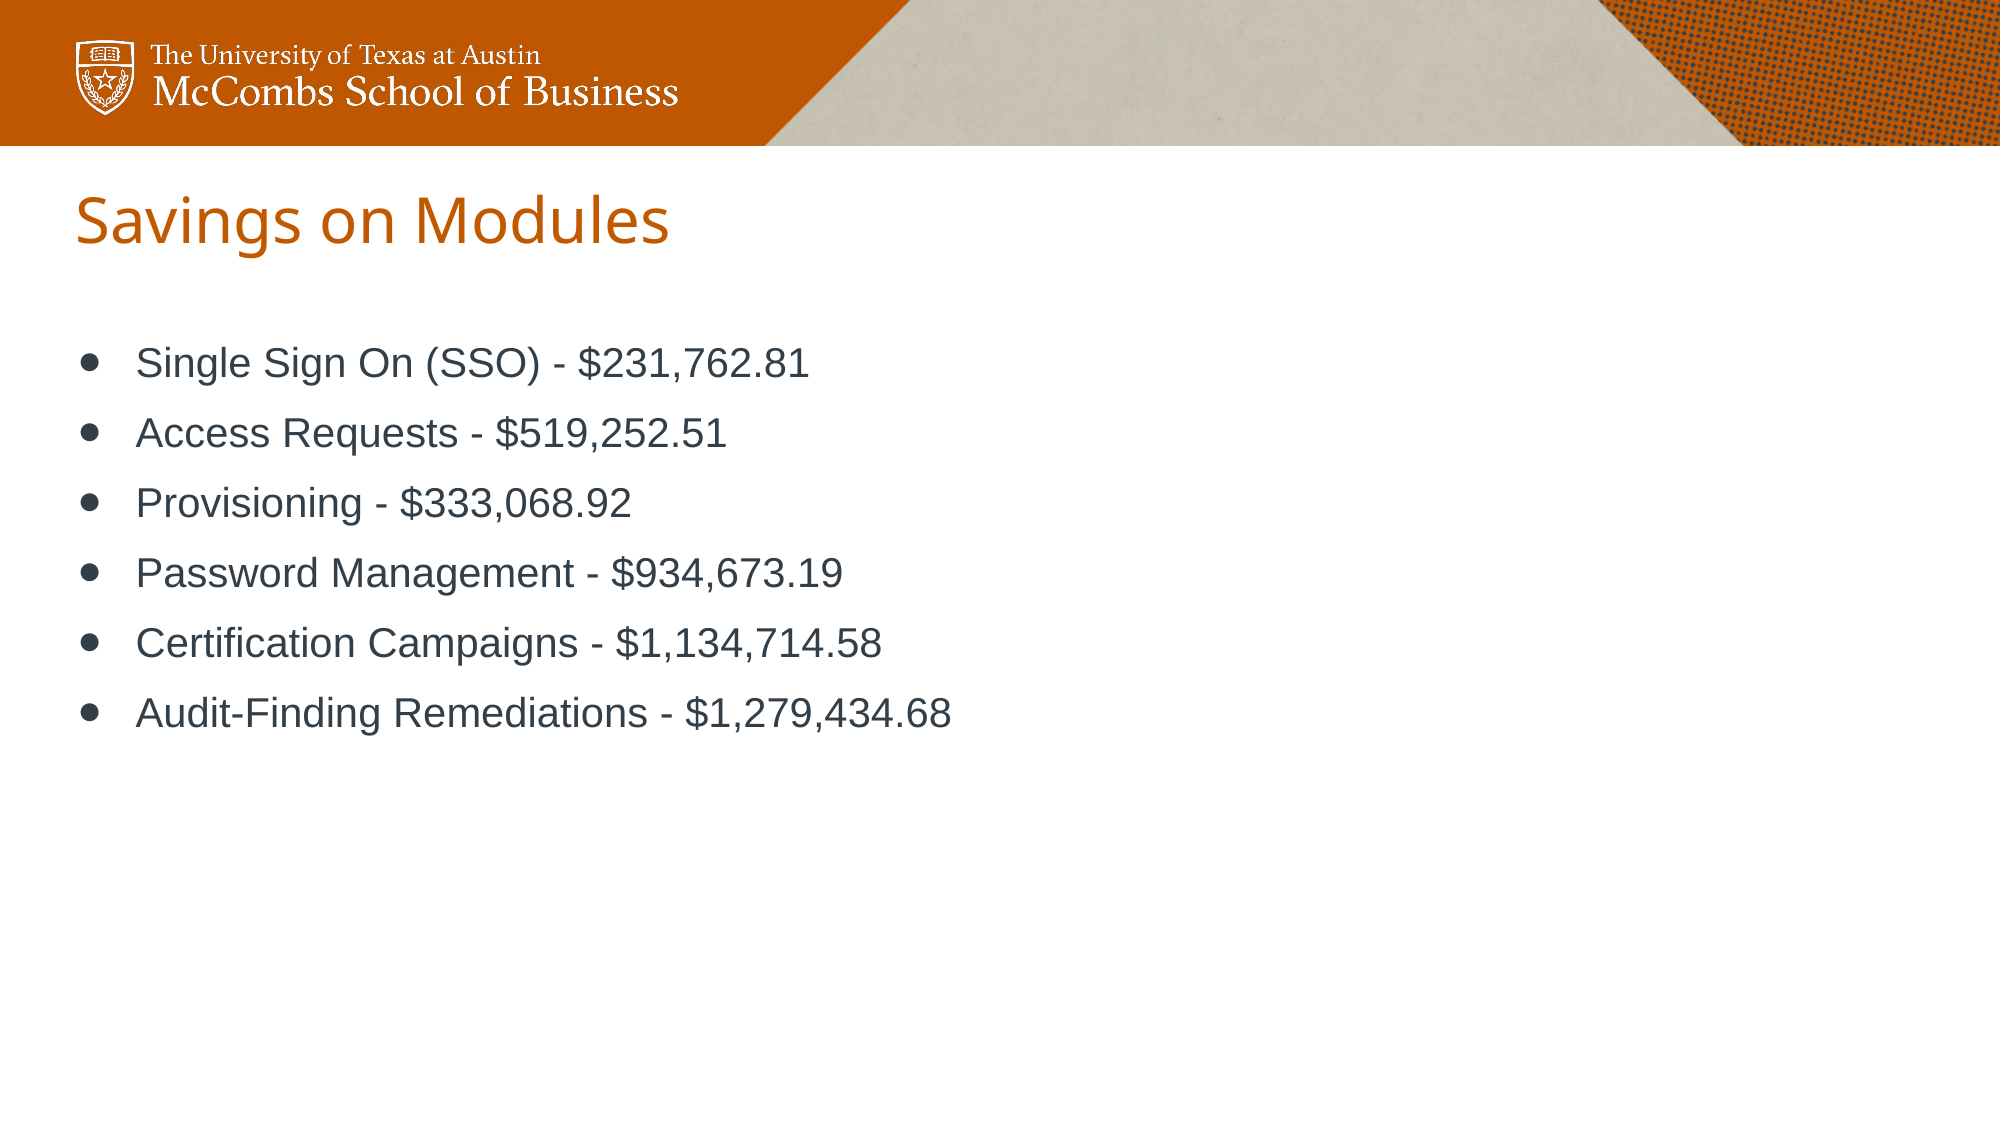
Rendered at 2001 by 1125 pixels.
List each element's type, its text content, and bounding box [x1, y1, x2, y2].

picture [0, 0, 2000, 192]
text_box Single Sign On (SSO) - $231,762.81 Access Requests - $519,252.51 Provisioning - $333,068.92 Password Management - $934,673.19 Certification Campaigns - $1,134,714.58 Audit-Finding Remediations - $1,279,434.68 [45, 300, 1334, 751]
title Savings on Modules [60, 173, 1286, 268]
